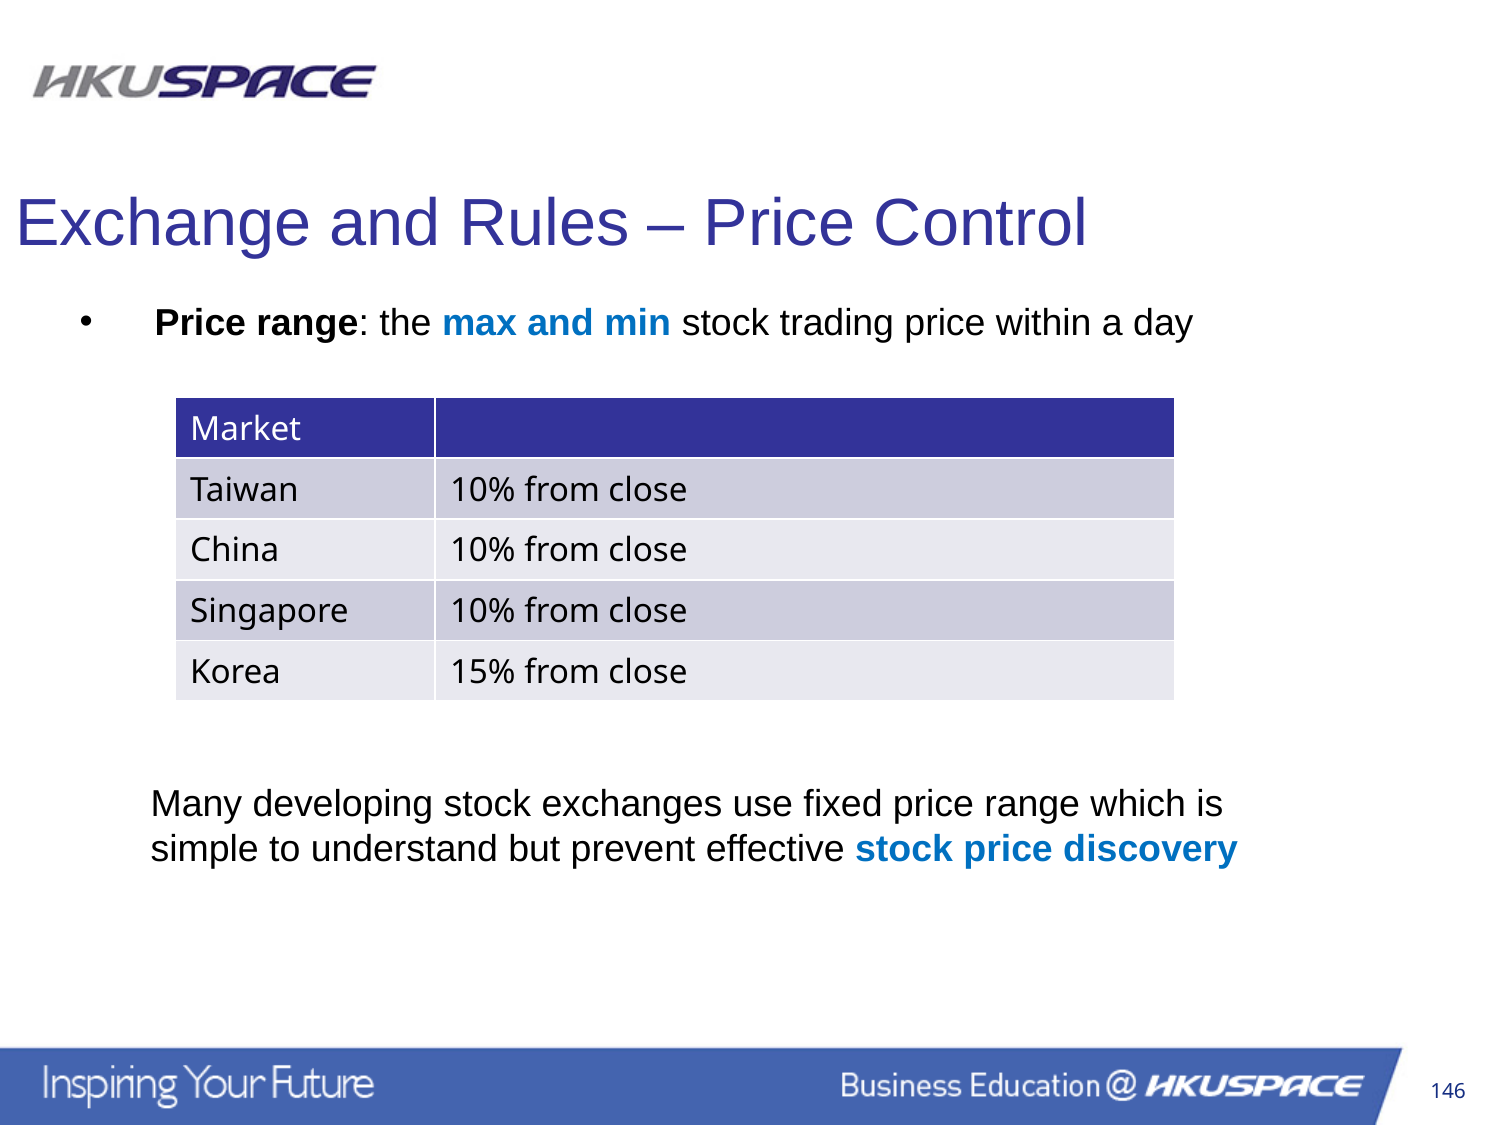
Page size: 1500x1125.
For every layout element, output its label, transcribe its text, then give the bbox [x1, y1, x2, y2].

table_cell China [176, 520, 434, 579]
table_cell 10% from close [436, 520, 1174, 579]
text_box Many developing stock exchanges use fixed price range which is simple to understand but prevent effective stock price discovery [135, 772, 1289, 877]
table_cell Singapore [176, 581, 434, 640]
table_header Market [176, 398, 434, 457]
table_cell Taiwan [176, 459, 434, 518]
table_cell 15% from close [436, 641, 1174, 700]
table_cell 10% from close [436, 459, 1174, 518]
picture [0, 0, 1500, 1125]
title Exchange and Rules – Price Control [0, 101, 1325, 266]
table_cell 10% from close [436, 581, 1174, 640]
table_header [436, 398, 1174, 457]
text_box Price range: the max and min stock trading price within a day [64, 290, 1483, 386]
table_cell Korea [176, 641, 434, 700]
slide_number 146 [1415, 1070, 1499, 1125]
